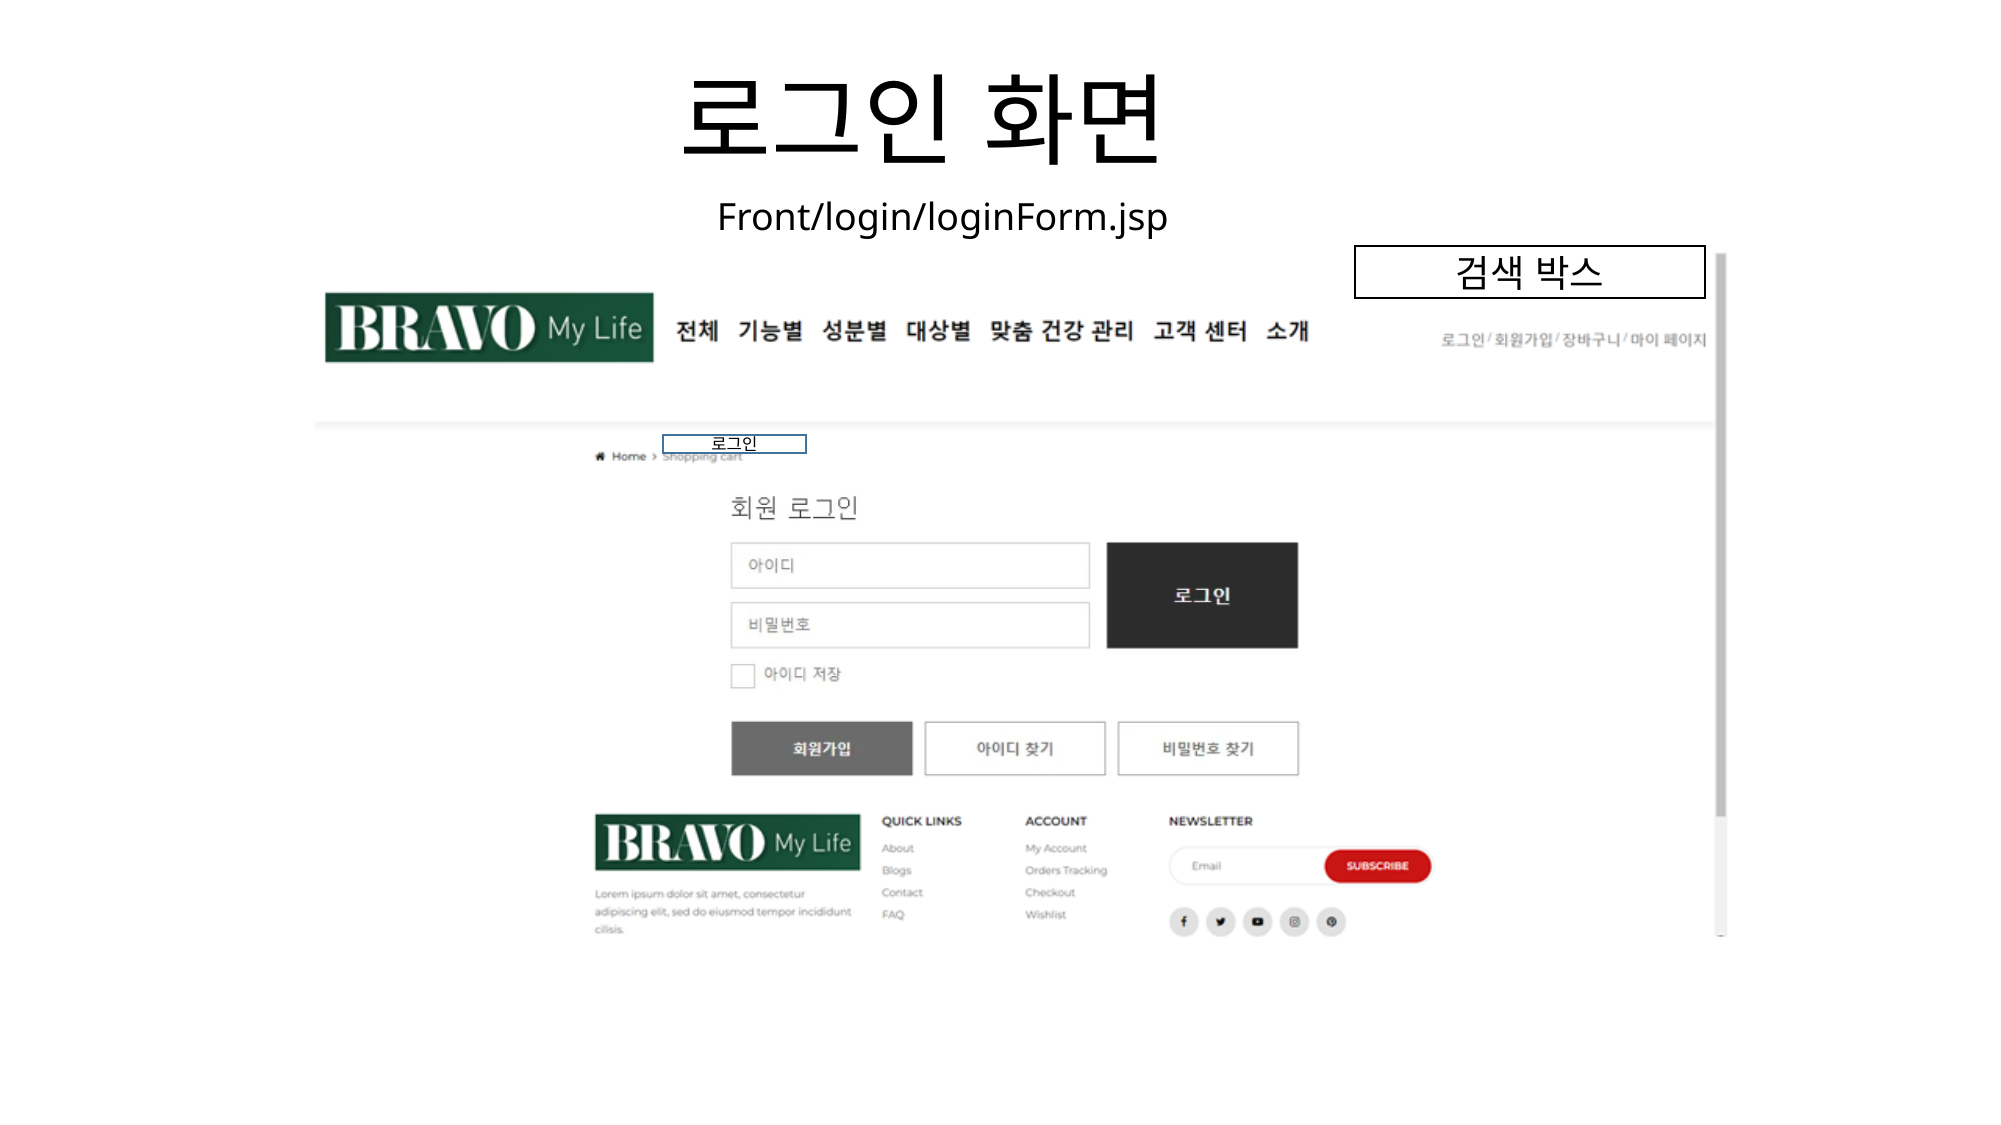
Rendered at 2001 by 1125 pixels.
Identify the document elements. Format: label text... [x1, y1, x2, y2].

picture [263, 215, 1816, 1067]
text_box 로그인 화면 [410, 50, 1438, 186]
text_box Front/login/loginForm.jsp [609, 185, 1277, 215]
